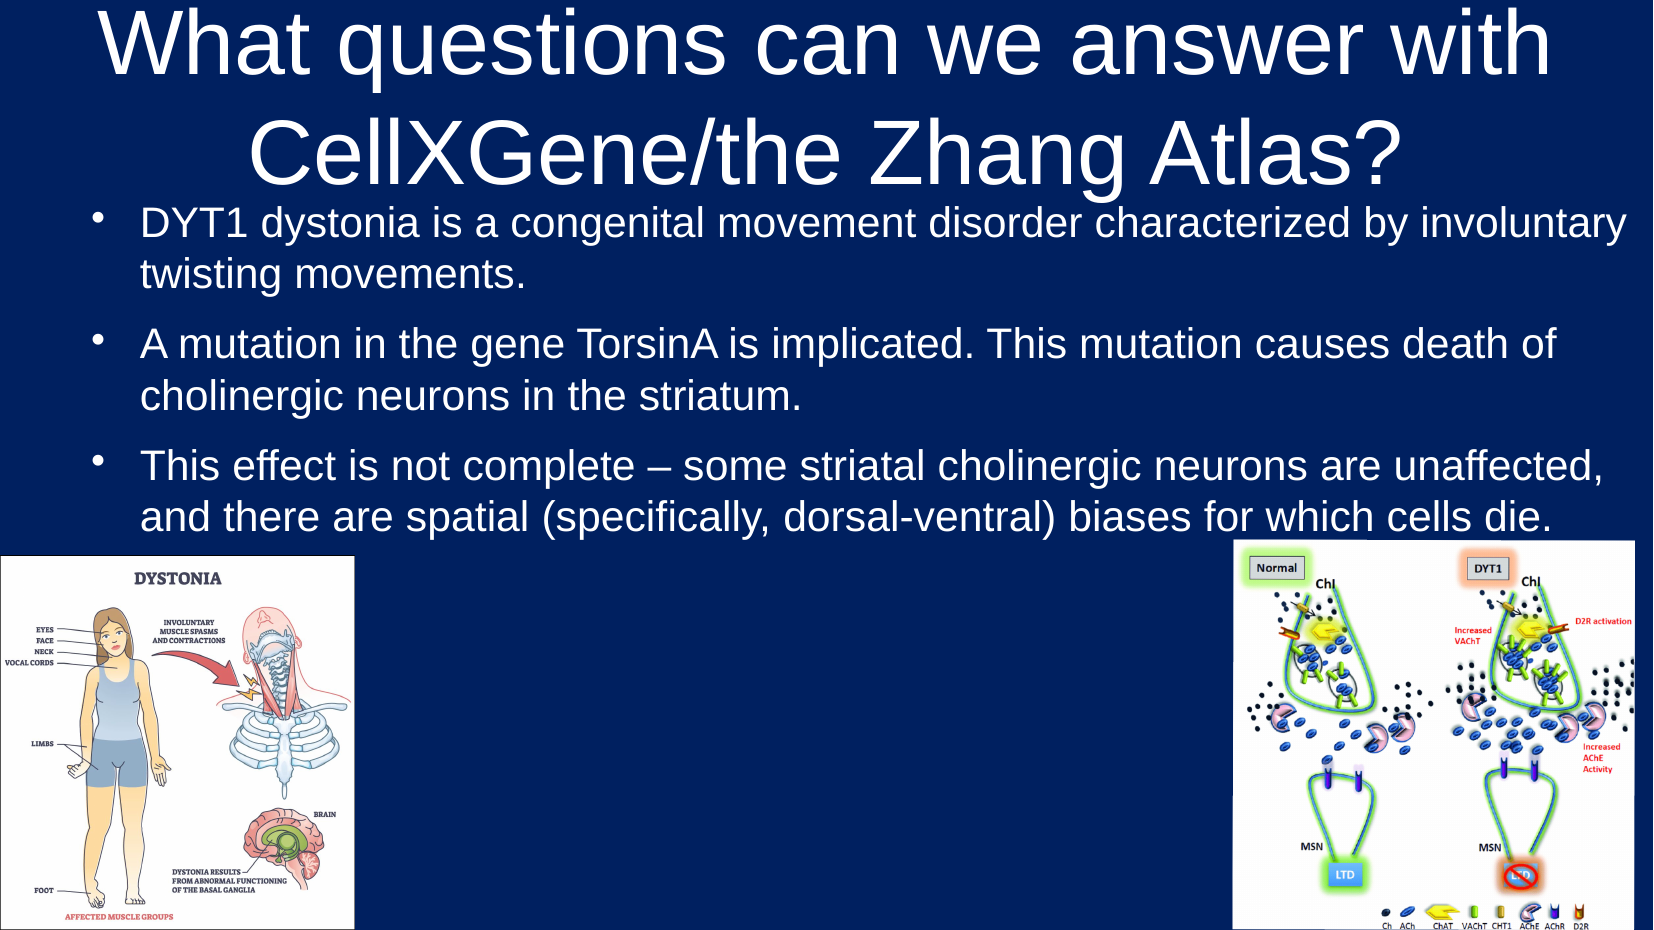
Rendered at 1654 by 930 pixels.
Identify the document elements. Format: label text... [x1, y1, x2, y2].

title What questions can we answer with CellXGene/the Zhang Atlas? [82, 0, 1571, 194]
list DYT1 dystonia is a congenital movement disorder characterized by involuntary twisting movements. A mutation in the gene TorsinA is implicated. This mutation causes death of cholinergic neurons in the striatum. This effect is not complete – some striatal cholinergic neurons are unaffected, and there are spatial (specifically, dorsal-ventral) biases for which cells die. [75, 194, 1653, 540]
picture [0, 555, 355, 930]
picture [1233, 540, 1635, 930]
